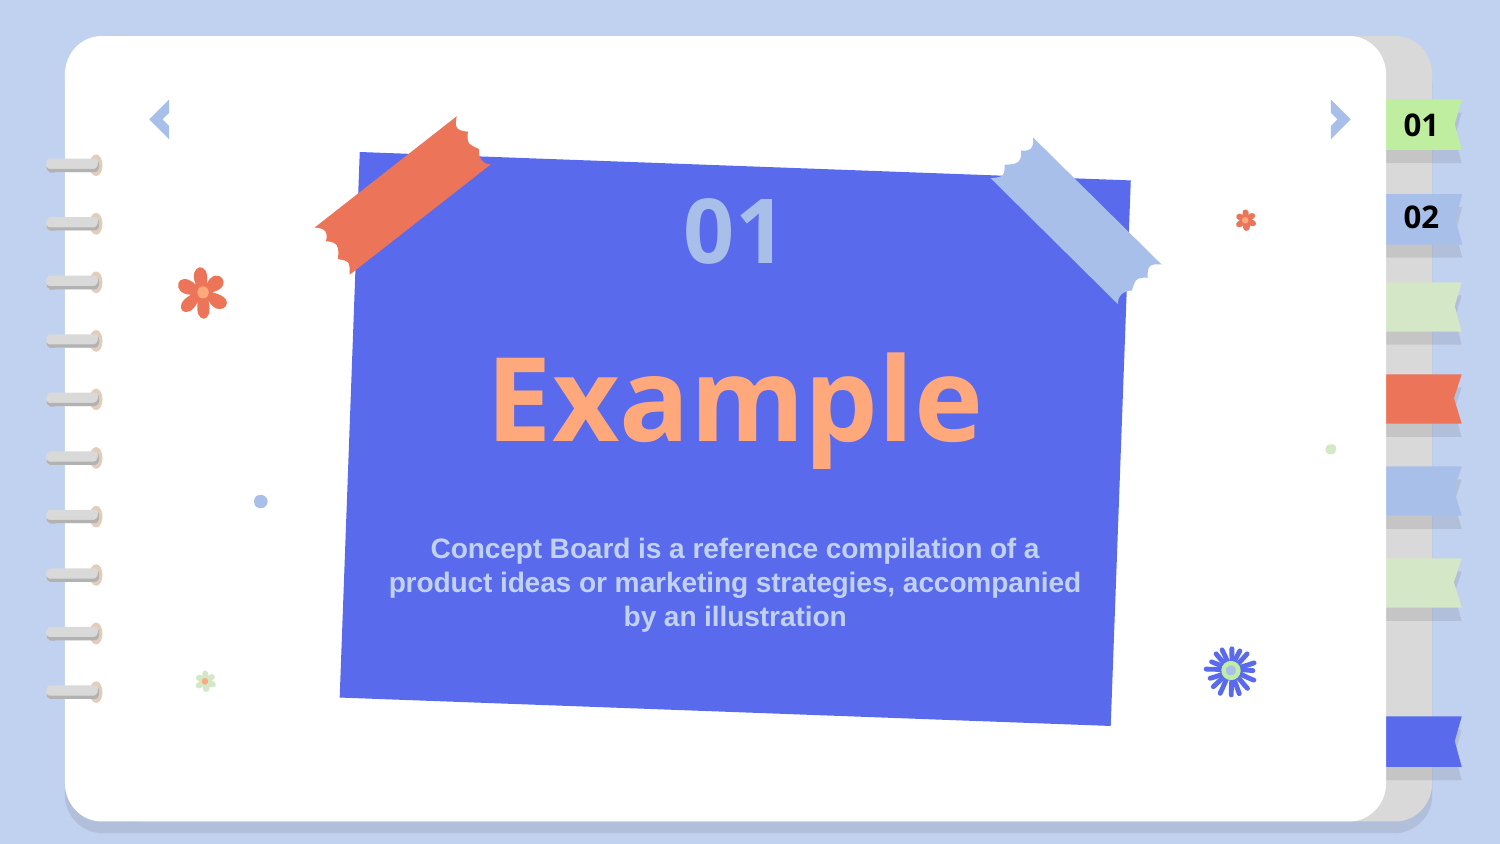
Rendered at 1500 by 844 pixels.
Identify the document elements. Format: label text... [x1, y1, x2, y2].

text_box 01 [1380, 99, 1463, 155]
text_box [1076, 178, 1131, 231]
title 01 [650, 184, 820, 292]
subtitle Concept Board is a reference compilation of a product ideas or marketing strategies, accompanied by an illustration [366, 515, 1104, 624]
text_box [358, 152, 408, 192]
text_box [314, 116, 491, 275]
text_box [1330, 99, 1351, 140]
text_box 02 [1380, 192, 1463, 247]
text_box [990, 137, 1162, 305]
text_box [339, 156, 1127, 726]
title Example [409, 353, 1061, 462]
text_box [149, 99, 170, 140]
